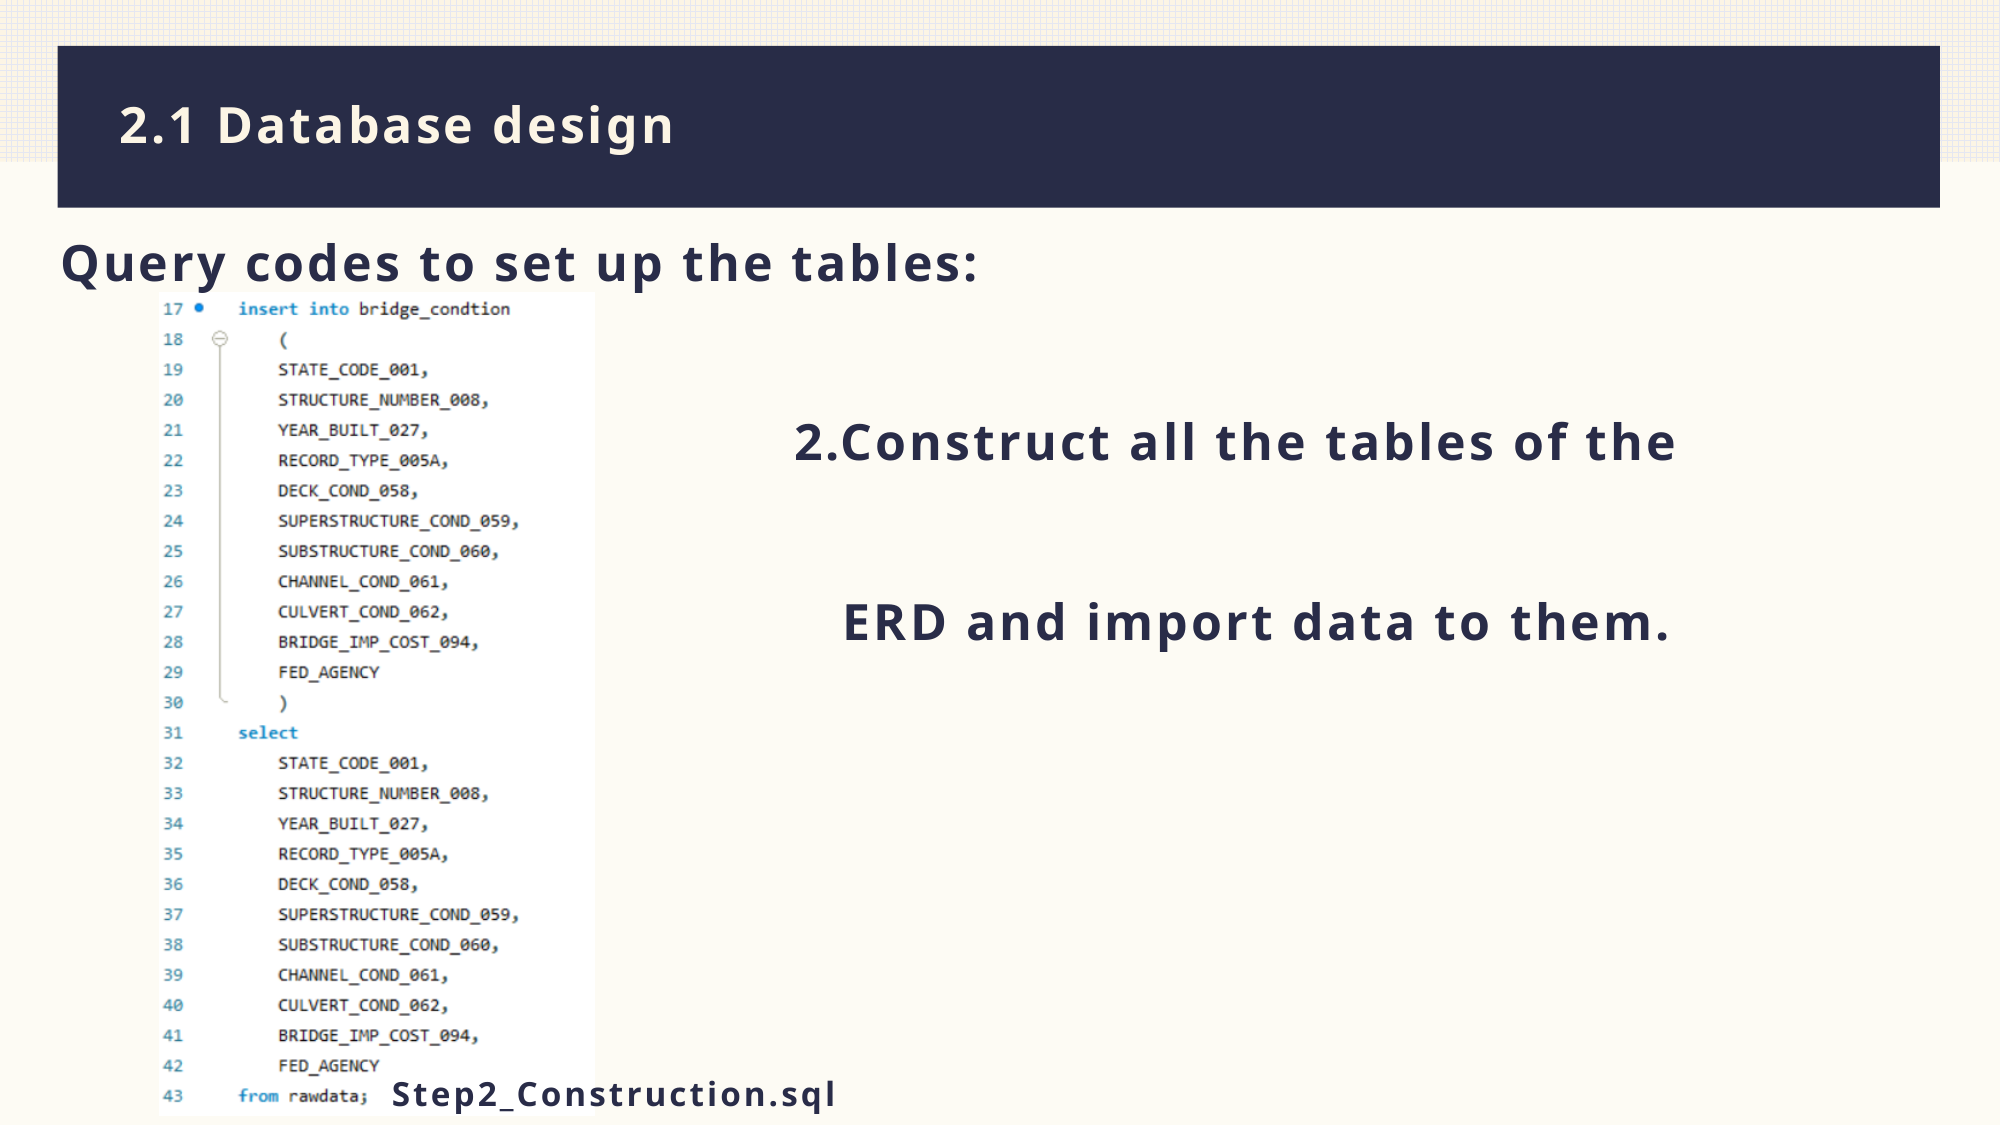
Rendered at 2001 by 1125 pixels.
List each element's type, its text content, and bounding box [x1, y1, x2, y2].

text_box 2.Construct all the tables of the ERD and import data to them. [779, 359, 1824, 672]
title 2.1 Database design [104, 79, 1894, 176]
picture [159, 292, 595, 1116]
text_box Query codes to set up the tables: [45, 183, 1149, 399]
text_box Step2_Construction.sql [376, 1040, 907, 1125]
